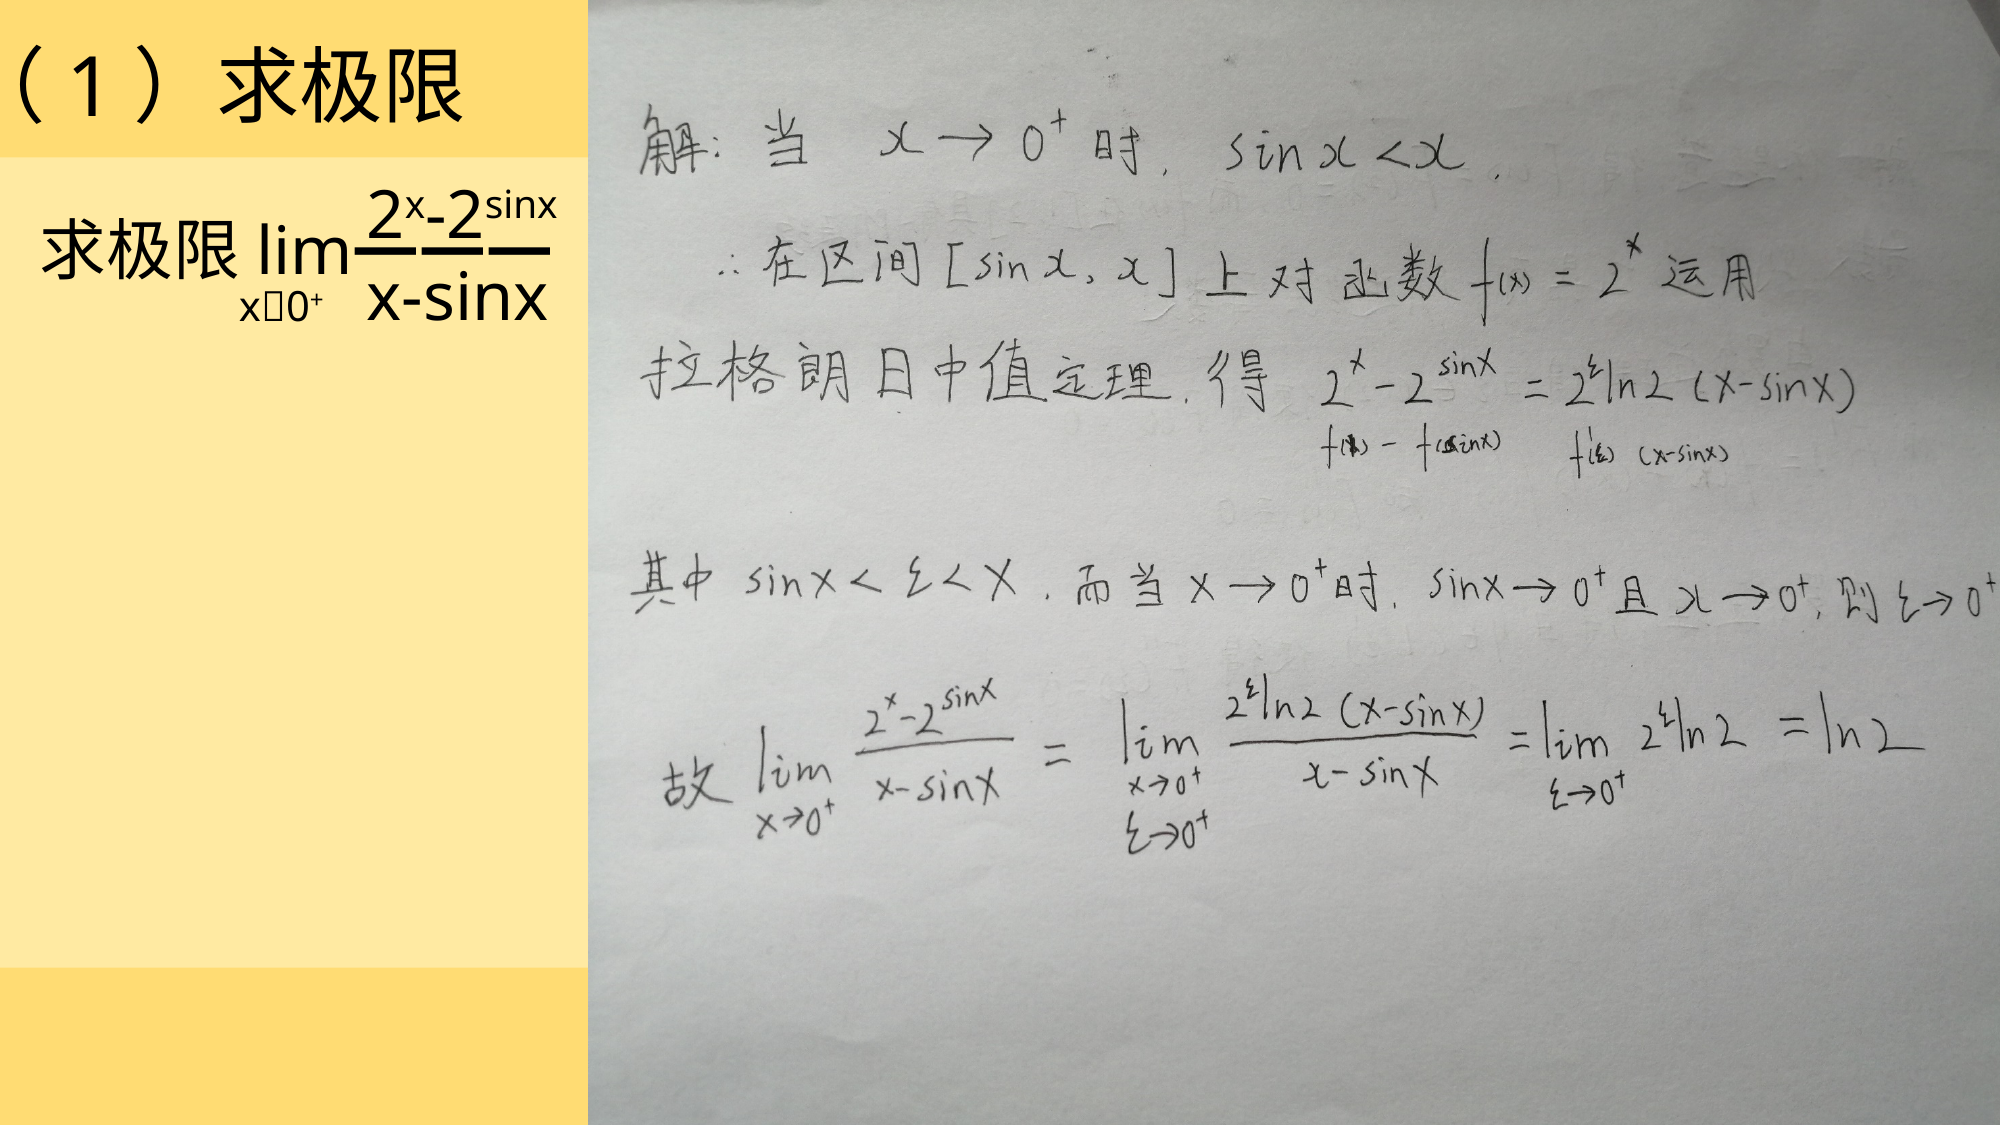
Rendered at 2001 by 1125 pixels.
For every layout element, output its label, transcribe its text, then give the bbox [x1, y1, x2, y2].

text_box 求极限lim [25, 200, 338, 296]
picture [588, 0, 2000, 1125]
text_box ——— [338, 195, 351, 271]
text_box 2x-2sinx [351, 164, 588, 245]
text_box x-sinx [351, 245, 588, 341]
text_box x0+ [224, 271, 368, 337]
text_box （1）求极限 （了解） [0, 25, 588, 141]
